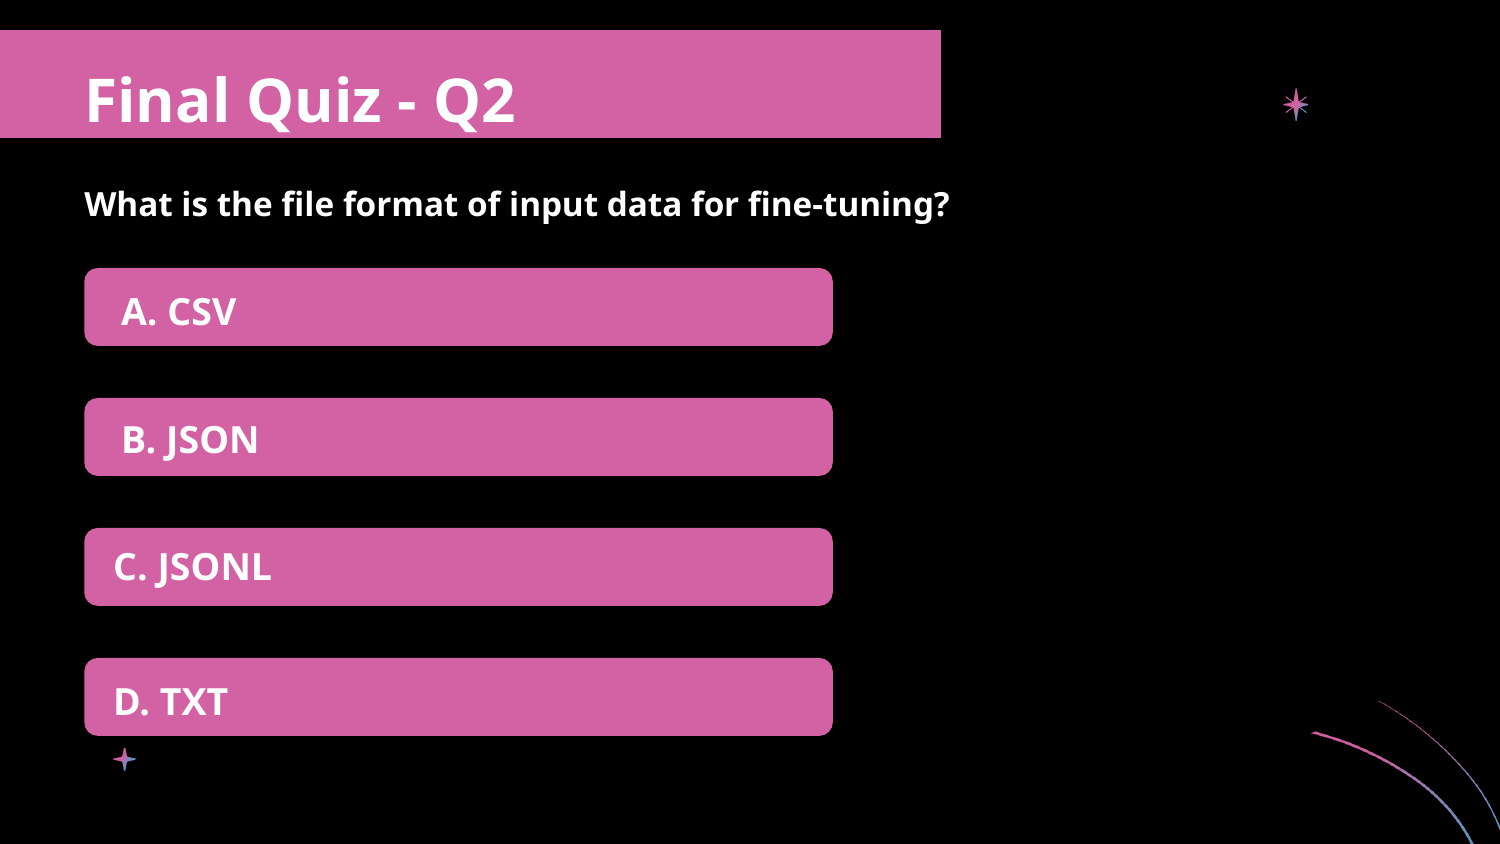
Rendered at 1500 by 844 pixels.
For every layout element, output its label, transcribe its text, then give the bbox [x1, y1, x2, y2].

text_box [113, 748, 136, 771]
text_box [1283, 88, 1309, 121]
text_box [84, 648, 834, 737]
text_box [84, 388, 834, 477]
text_box What is the file format of input data for fine-tuning? [84, 177, 1447, 224]
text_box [0, 20, 942, 139]
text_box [84, 518, 834, 607]
text_box [1246, 676, 1500, 844]
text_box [84, 258, 834, 347]
